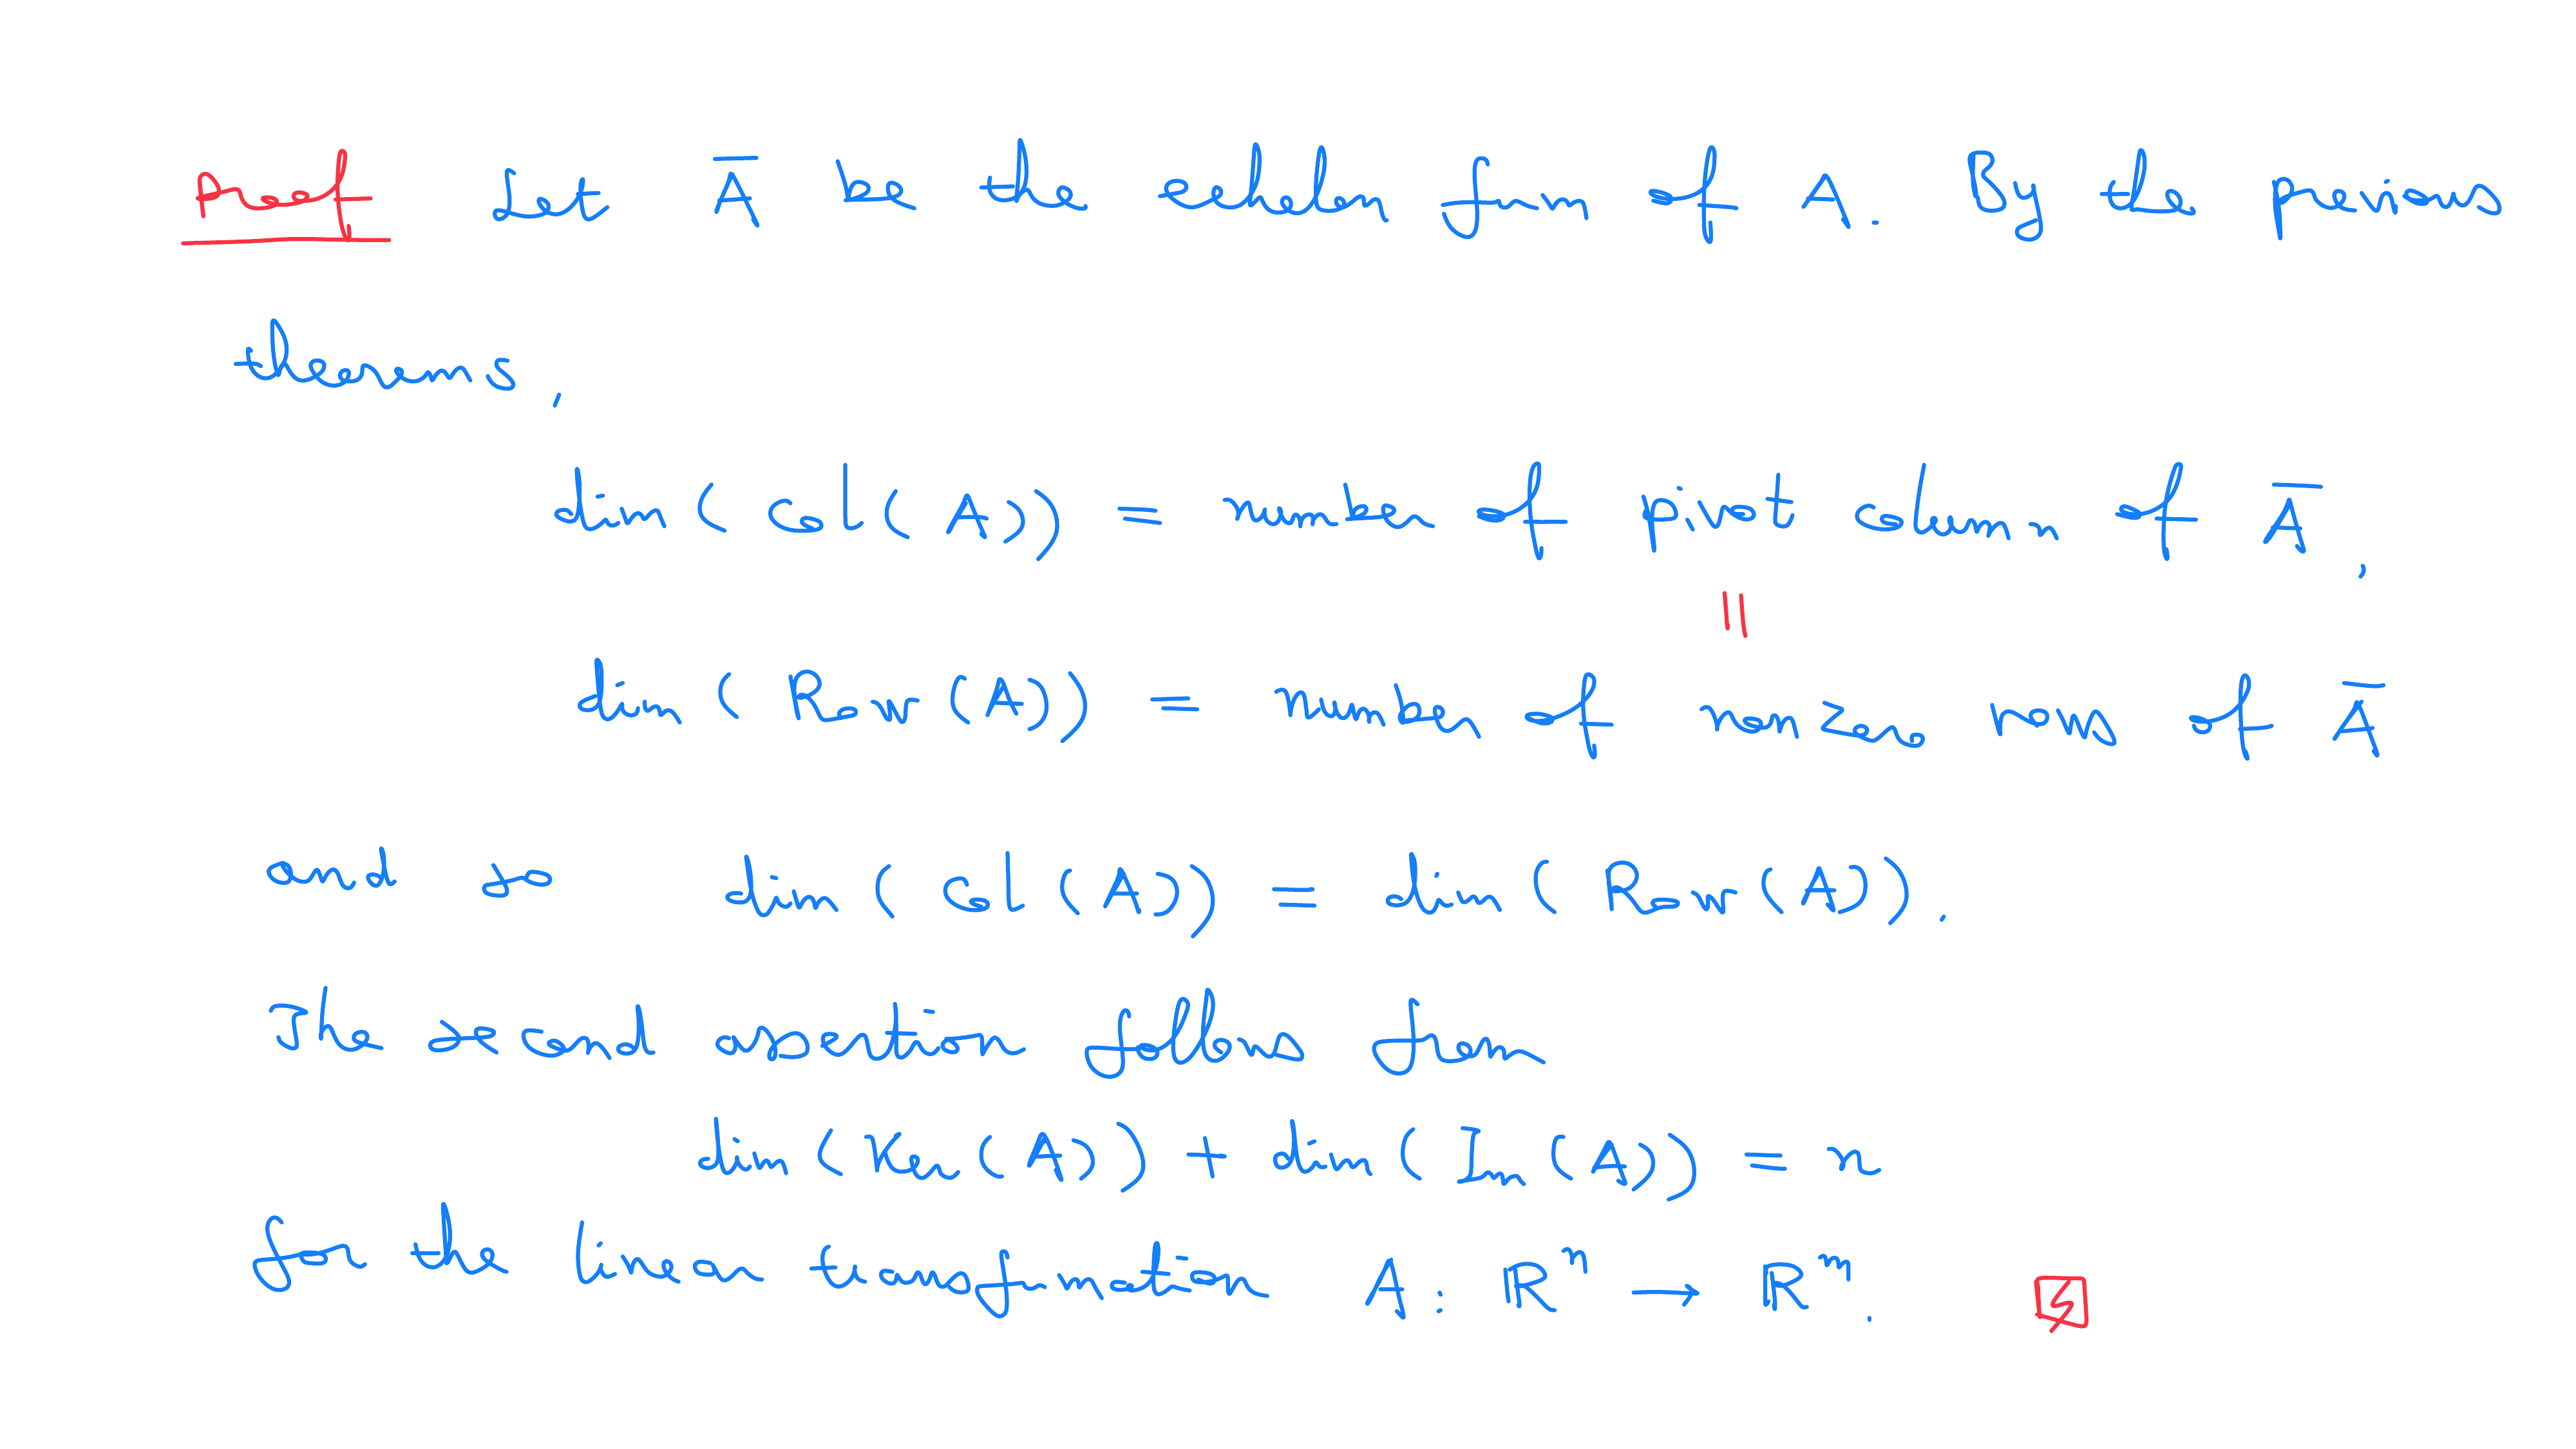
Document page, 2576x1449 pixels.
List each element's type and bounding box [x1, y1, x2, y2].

text_box [182, 139, 2500, 1331]
